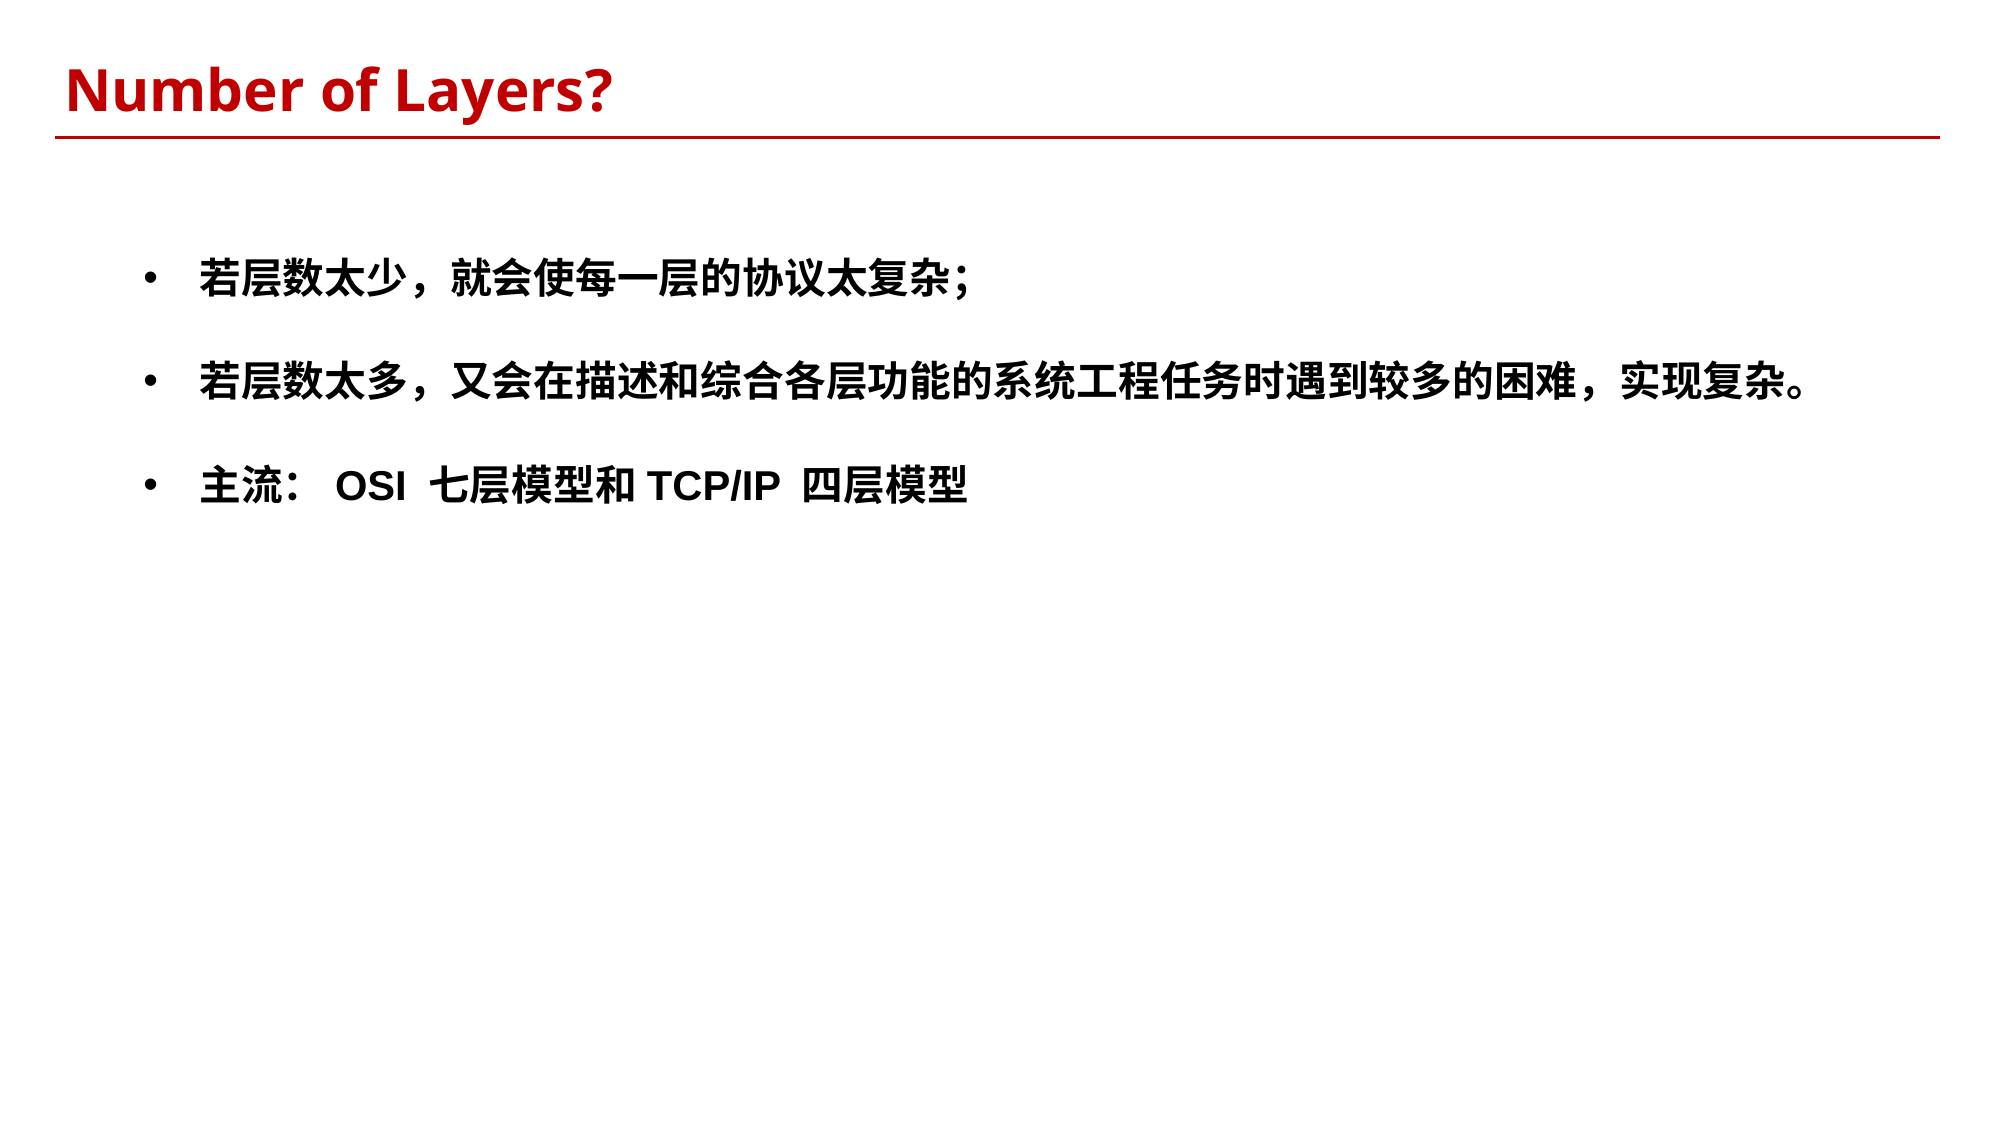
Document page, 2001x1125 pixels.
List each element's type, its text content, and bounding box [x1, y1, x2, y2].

text_box 主流：OSI 七层模型和TCP/IP 四层模型 [128, 451, 1872, 517]
text_box 若层数太少，就会使每一层的协议太复杂； [128, 244, 1872, 309]
text_box 若层数太多，又会在描述和综合各层功能的系统工程任务时遇到较多的困难，实现复杂。 [128, 347, 1872, 413]
text_box Number of Layers? [49, 45, 1972, 130]
